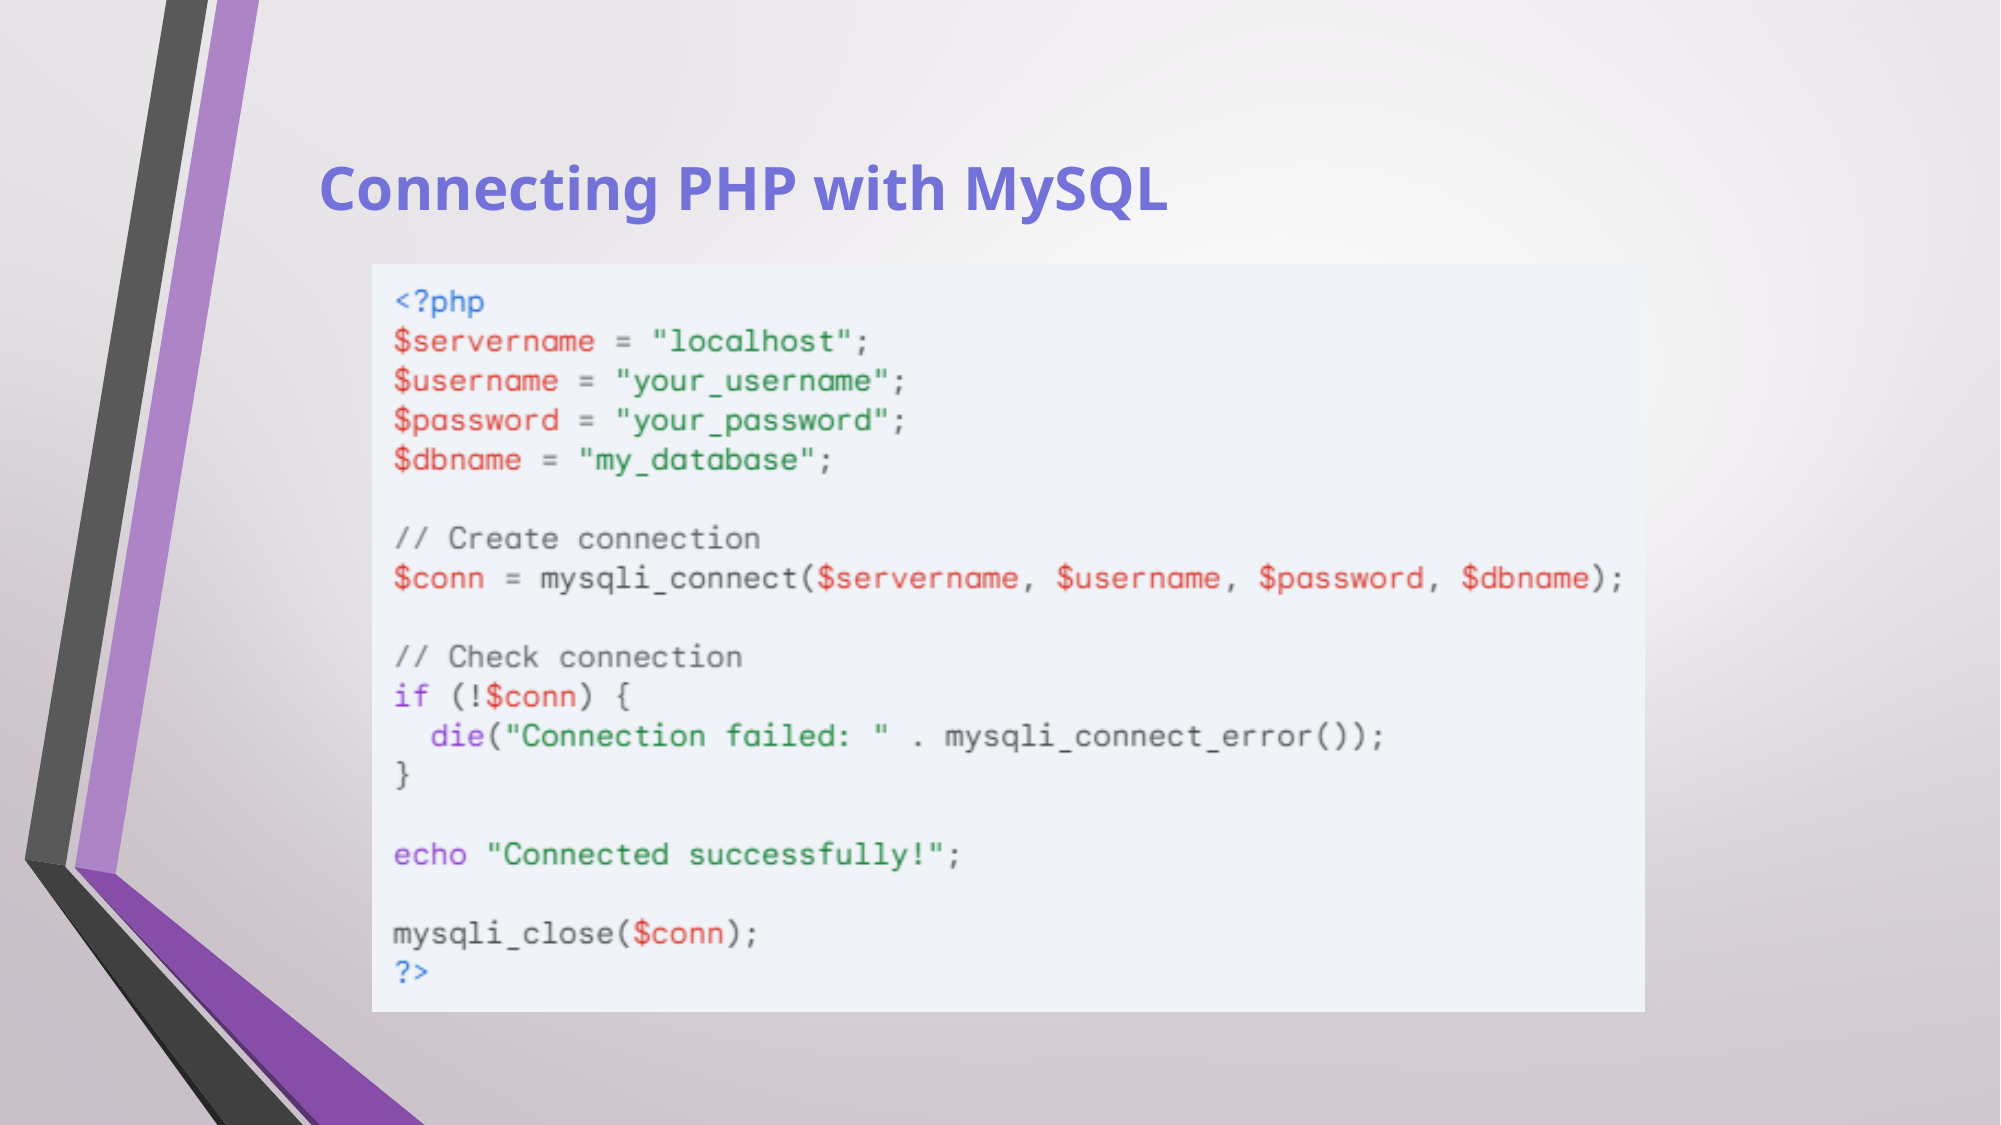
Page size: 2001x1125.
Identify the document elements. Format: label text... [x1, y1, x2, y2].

title Connecting PHP with MySQL [243, 126, 1245, 247]
picture [372, 264, 1645, 1012]
